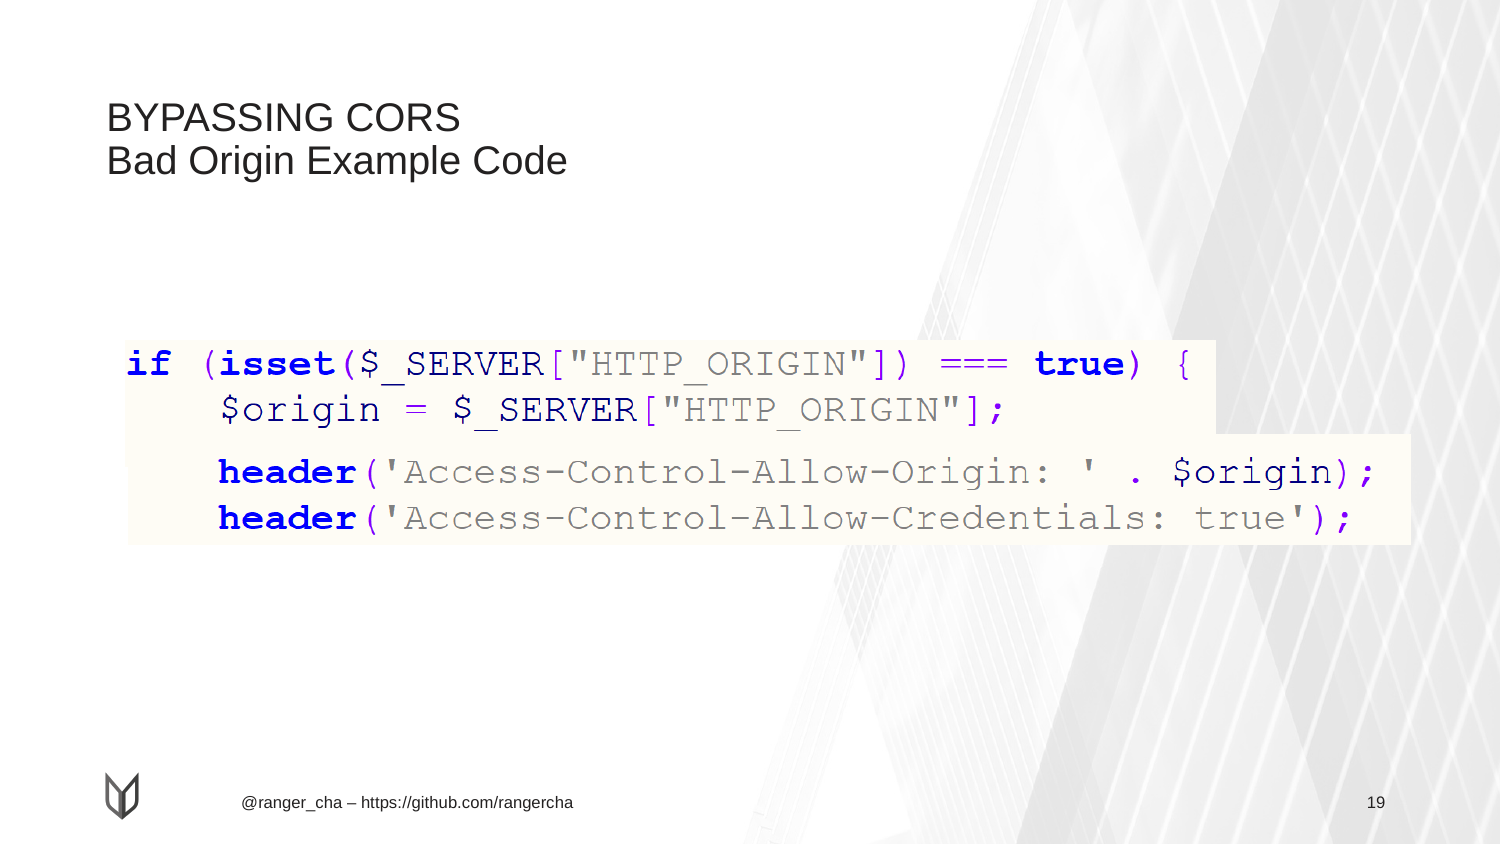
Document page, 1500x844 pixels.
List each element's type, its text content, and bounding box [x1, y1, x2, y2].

title BYPASSING CORS Bad Origin Example Code [106, 96, 1400, 220]
slide_number 19 [1345, 784, 1400, 815]
picture [0, 0, 1500, 844]
